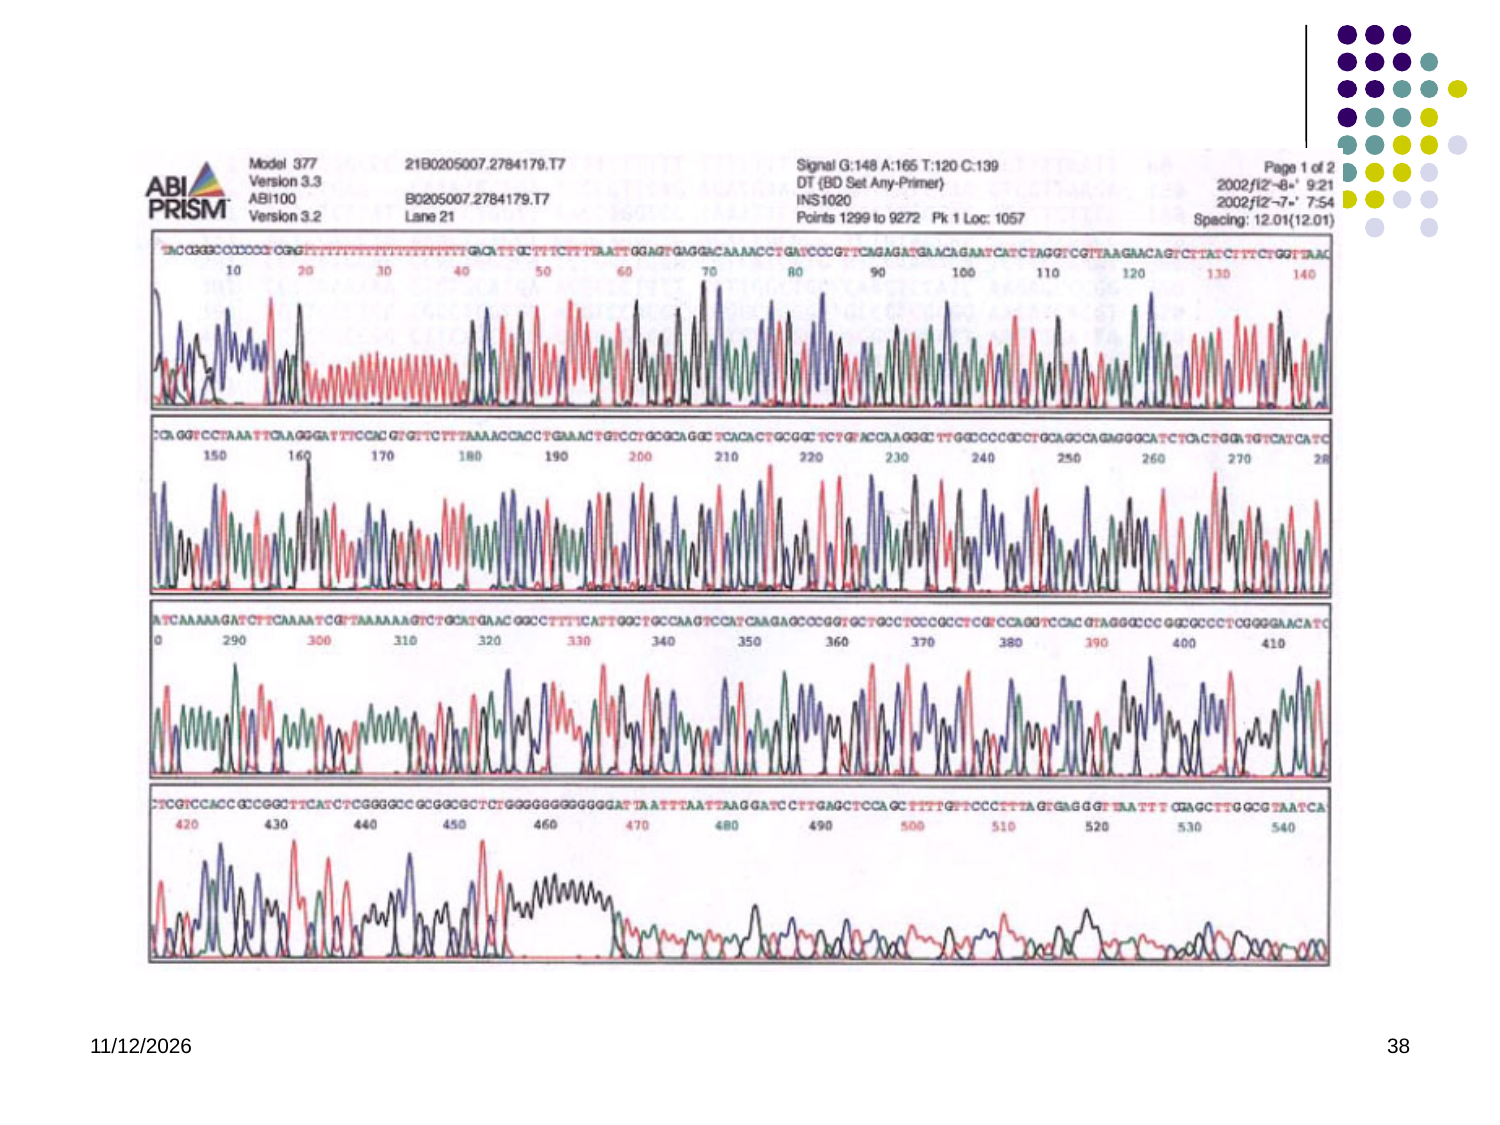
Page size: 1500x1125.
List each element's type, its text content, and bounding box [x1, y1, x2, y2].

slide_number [74, 1024, 426, 1101]
picture [135, 148, 1344, 972]
slide_number 38 [1074, 1024, 1426, 1101]
